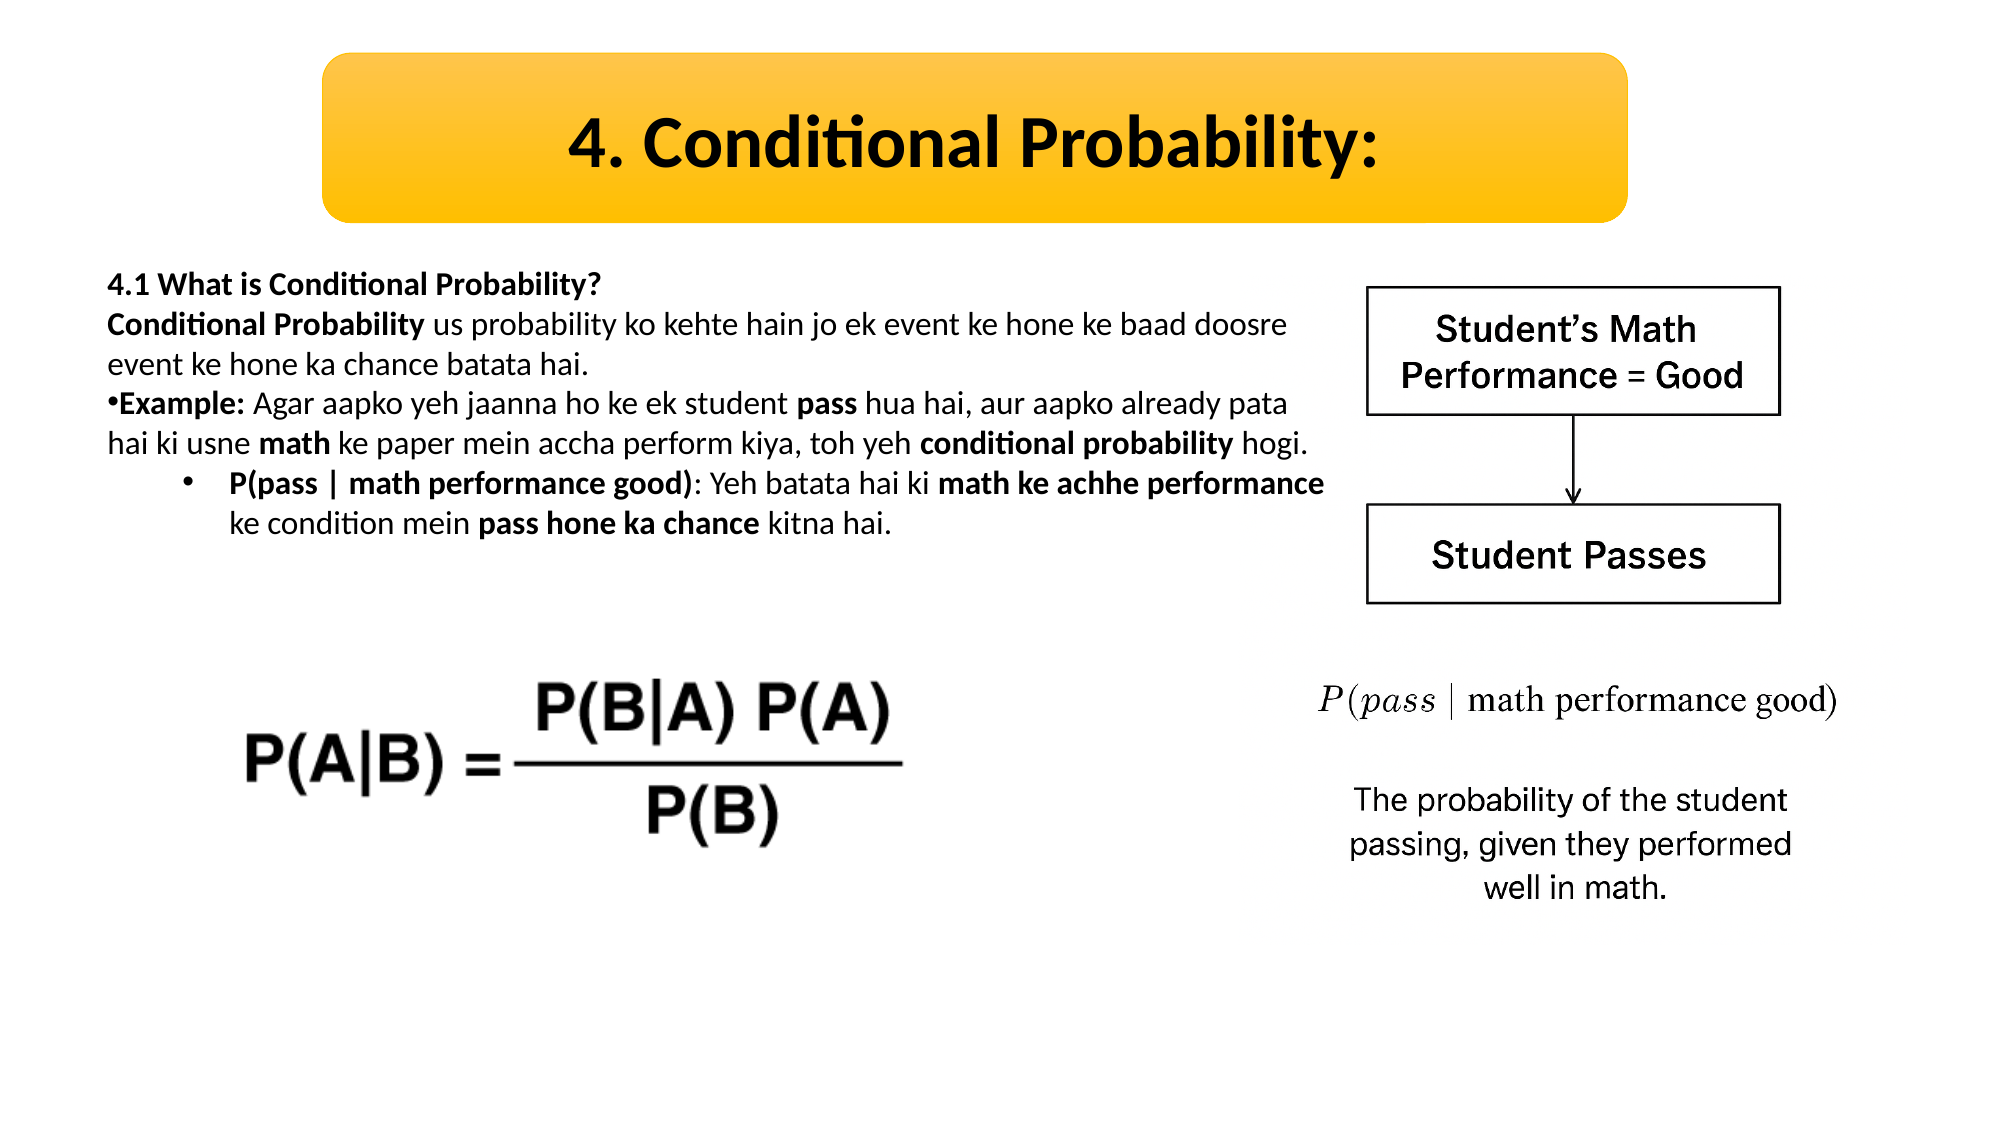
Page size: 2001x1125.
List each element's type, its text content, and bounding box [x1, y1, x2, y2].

text_box 4. Conditional Probability: [322, 52, 1628, 224]
picture [1238, 275, 1908, 945]
picture [227, 621, 936, 885]
text_box 4.1 What is Conditional Probability? Conditional Probability us probability ko kehte hain jo ek event ke hone ke baad doosre event ke hone ka chance batata hai. Example: Agar aapko yeh jaanna ho ke ek student pass hua hai, aur aapko already pata hai ki usne math ke paper mein accha perform kiya, toh yeh conditional probability hogi. P(pass | math performance good): Yeh batata hai ki math ke achhe performance ke condition mein pass hone ka chance kitna hai. [92, 254, 1346, 549]
